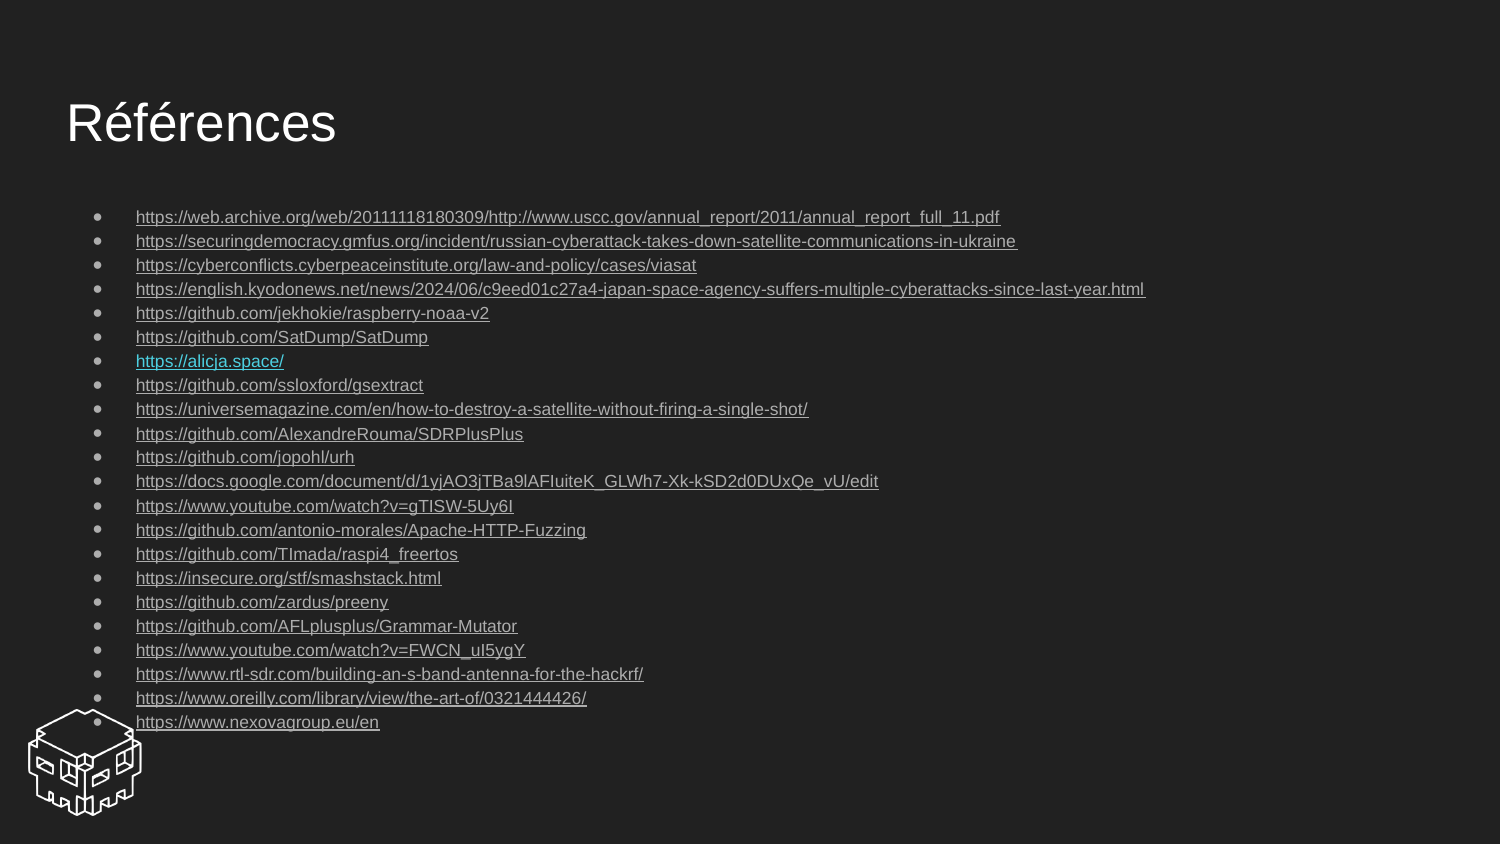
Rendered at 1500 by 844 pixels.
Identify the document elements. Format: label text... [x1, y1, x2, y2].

list https://web.archive.org/web/20111118180309/http://www.uscc.gov/annual_report/2011/annual_report_full_11.pdf https://securingdemocracy.gmfus.org/incident/russian-cyberattack-takes-down-satellite-communications-in-ukraine https://cyberconflicts.cyberpeaceinstitute.org/law-and-policy/cases/viasat https://english.kyodonews.net/news/2024/06/c9eed01c27a4-japan-space-agency-suffers-multiple-cyberattacks-since-last-year.html https://github.com/jekhokie/raspberry-noaa-v2 https://github.com/SatDump/SatDump https://alicja.space/ https://github.com/ssloxford/gsextract https://universemagazine.com/en/how-to-destroy-a-satellite-without-firing-a-single-shot/ https://github.com/AlexandreRouma/SDRPlusPlus https://github.com/jopohl/urh https://docs.google.com/document/d/1yjAO3jTBa9lAFIuiteK_GLWh7-Xk-kSD2d0DUxQe_vU/edit https://www.youtube.com/watch?v=gTISW-5Uy6I https://github.com/antonio-morales/Apache-HTTP-Fuzzing https://github.com/TImada/raspi4_freertos https://insecure.org/stf/smashstack.html https://github.com/zardus/preeny https://github.com/AFLplusplus/Grammar-Mutator https://www.youtube.com/watch?v=FWCN_uI5ygY https://www.rtl-sdr.com/building-an-s-band-antenna-for-the-hackrf/ https://www.oreilly.com/library/view/the-art-of/0321444426/ https://www.nexovagroup.eu/en [51, 188, 1449, 749]
picture [19, 696, 150, 828]
title Références [51, 72, 1449, 167]
